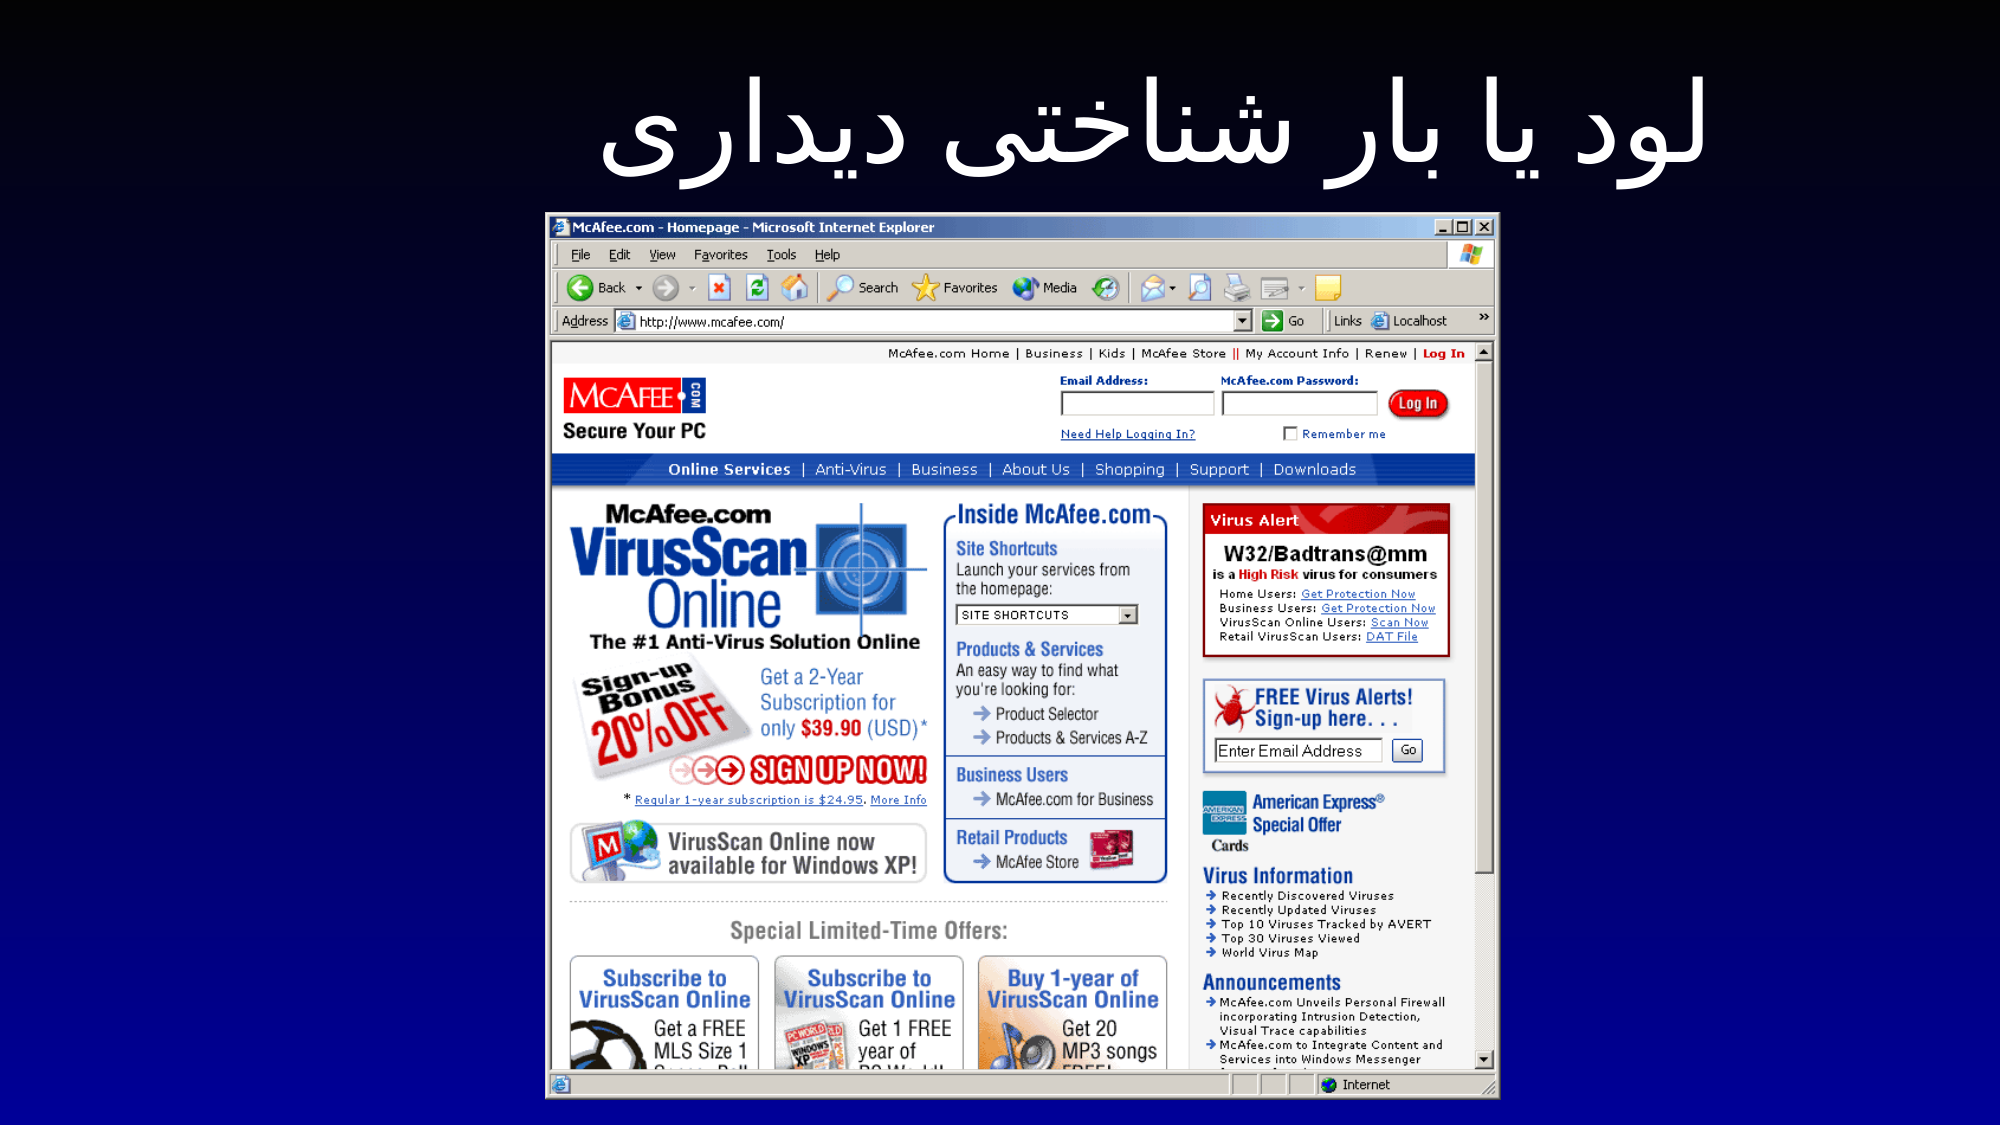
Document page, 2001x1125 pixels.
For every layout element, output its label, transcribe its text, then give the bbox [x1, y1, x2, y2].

title لود یا بار شناختی دیداری [137, 49, 1731, 203]
picture [545, 212, 1501, 1100]
